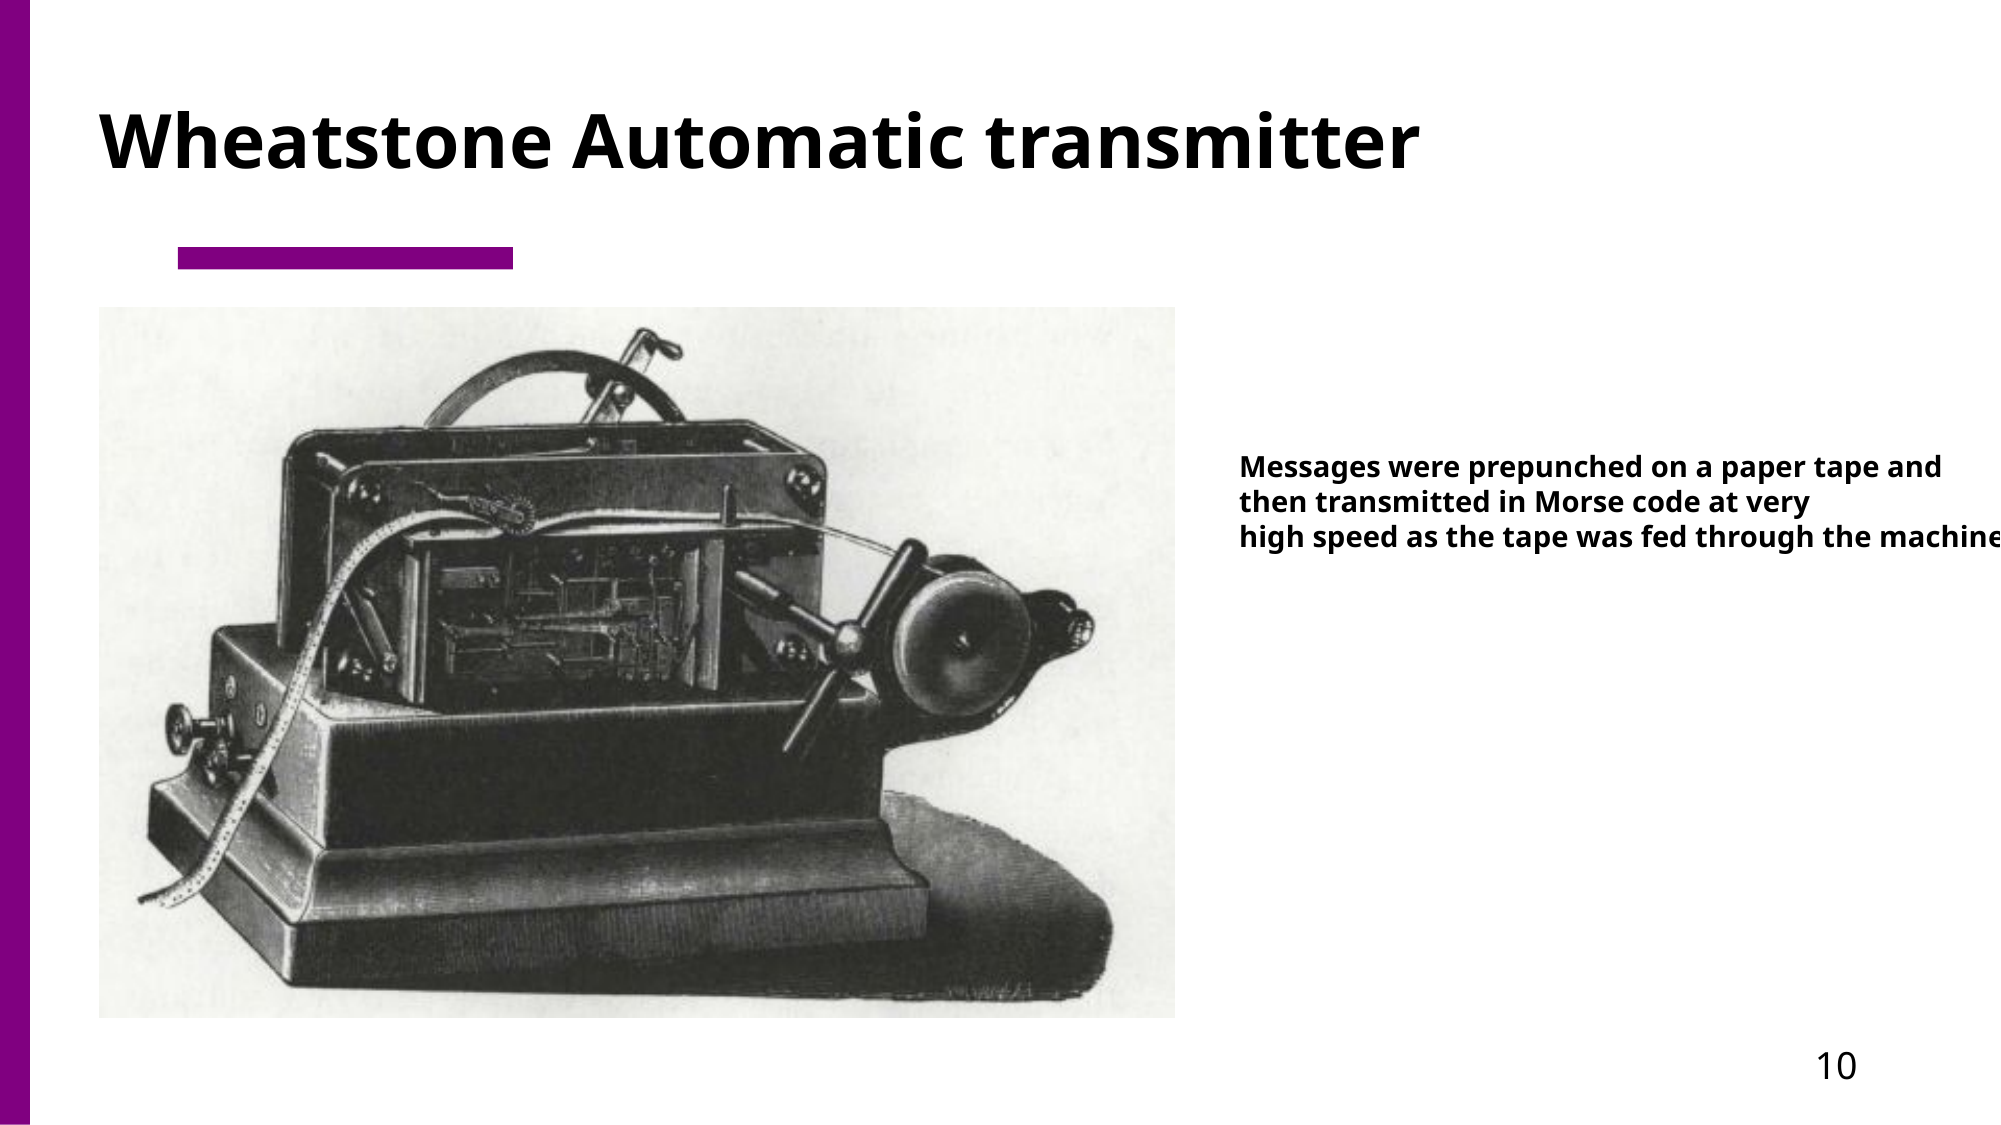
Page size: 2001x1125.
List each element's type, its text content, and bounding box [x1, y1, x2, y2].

picture [99, 306, 1176, 1018]
title Wheatstone Automatic transmitter [99, 44, 1900, 233]
text_box Messages were prepunched on a paper tape and then transmitted in Morse code at very high speed as the tape was fed through the machine. [1224, 441, 2000, 561]
